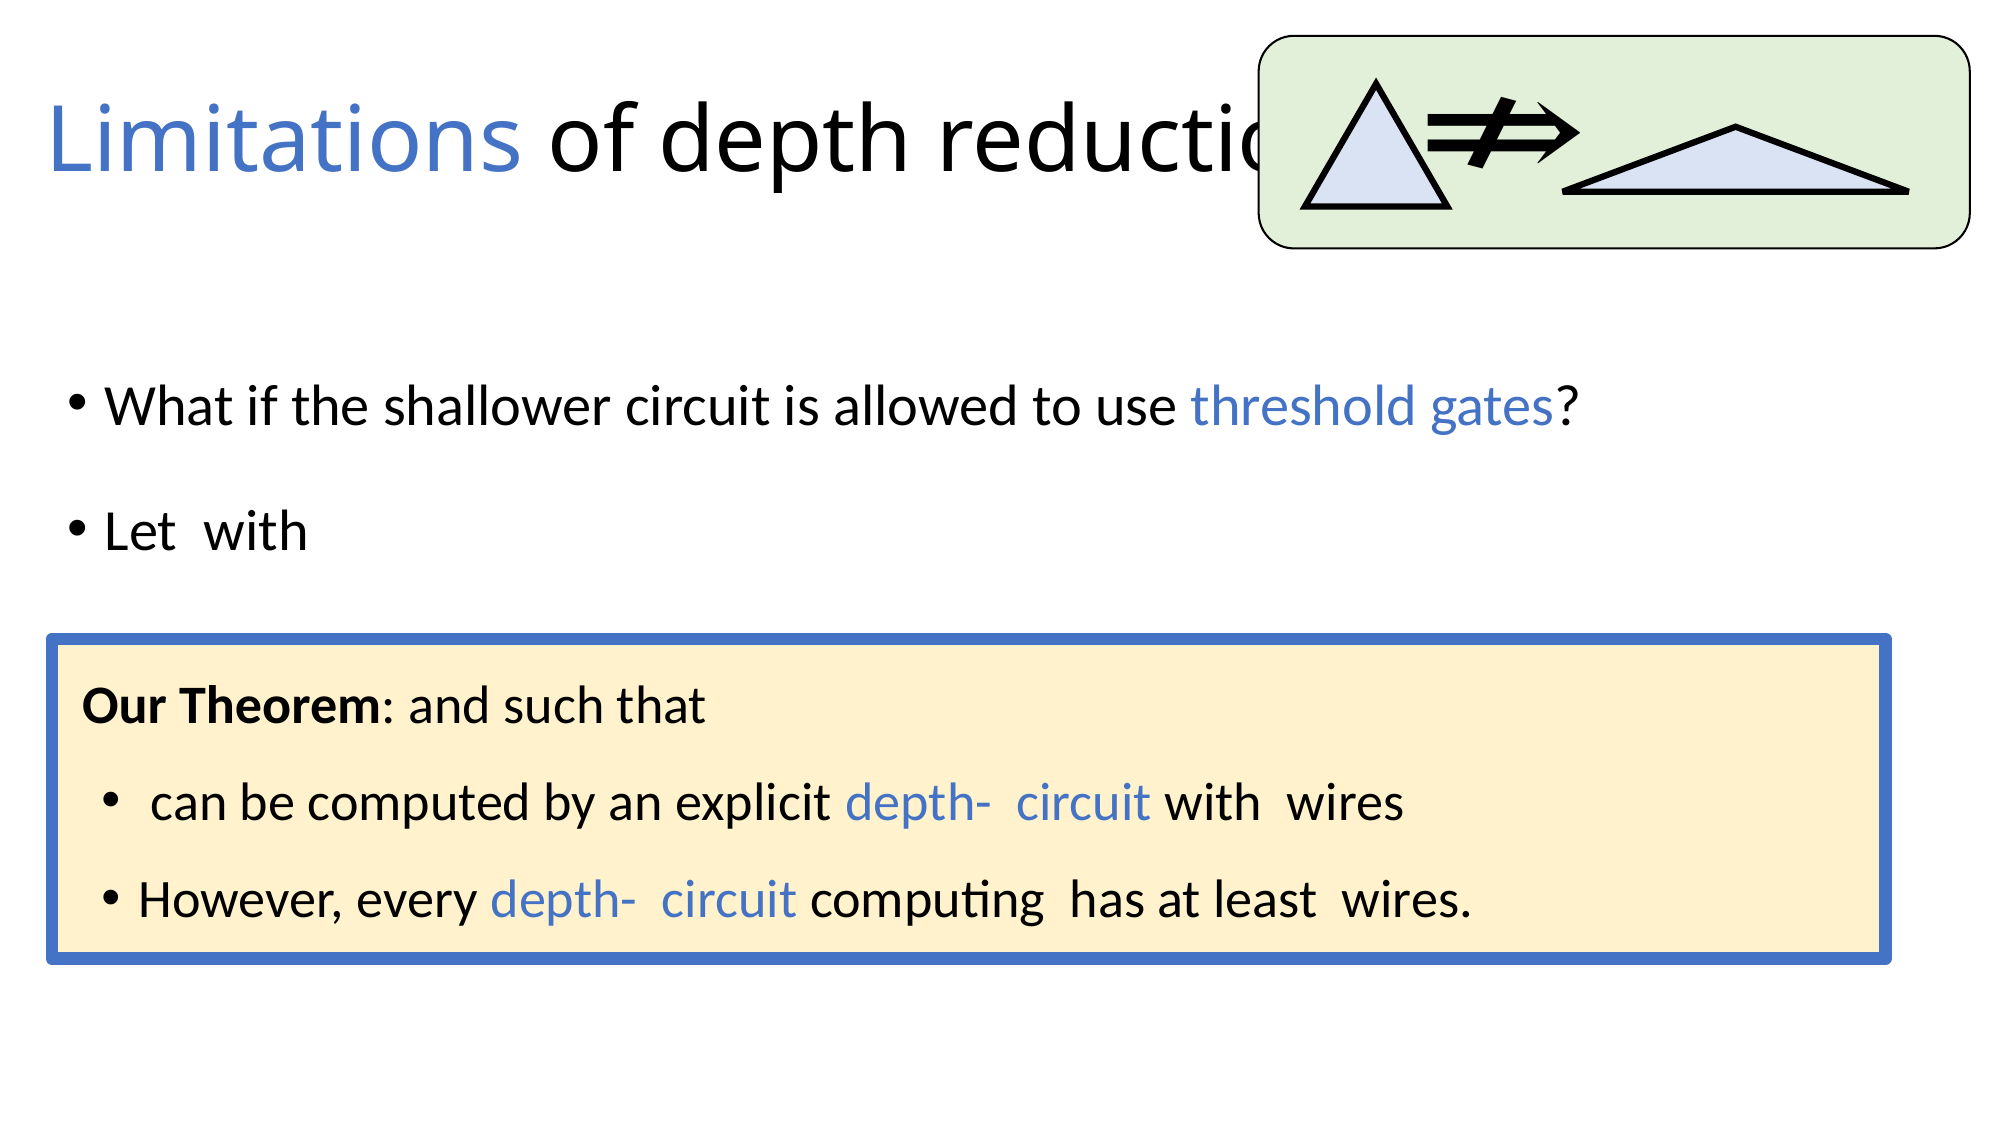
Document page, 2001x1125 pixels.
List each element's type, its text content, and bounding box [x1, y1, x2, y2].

title Limitations of depth reduction [30, 33, 1756, 251]
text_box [1258, 35, 1970, 249]
